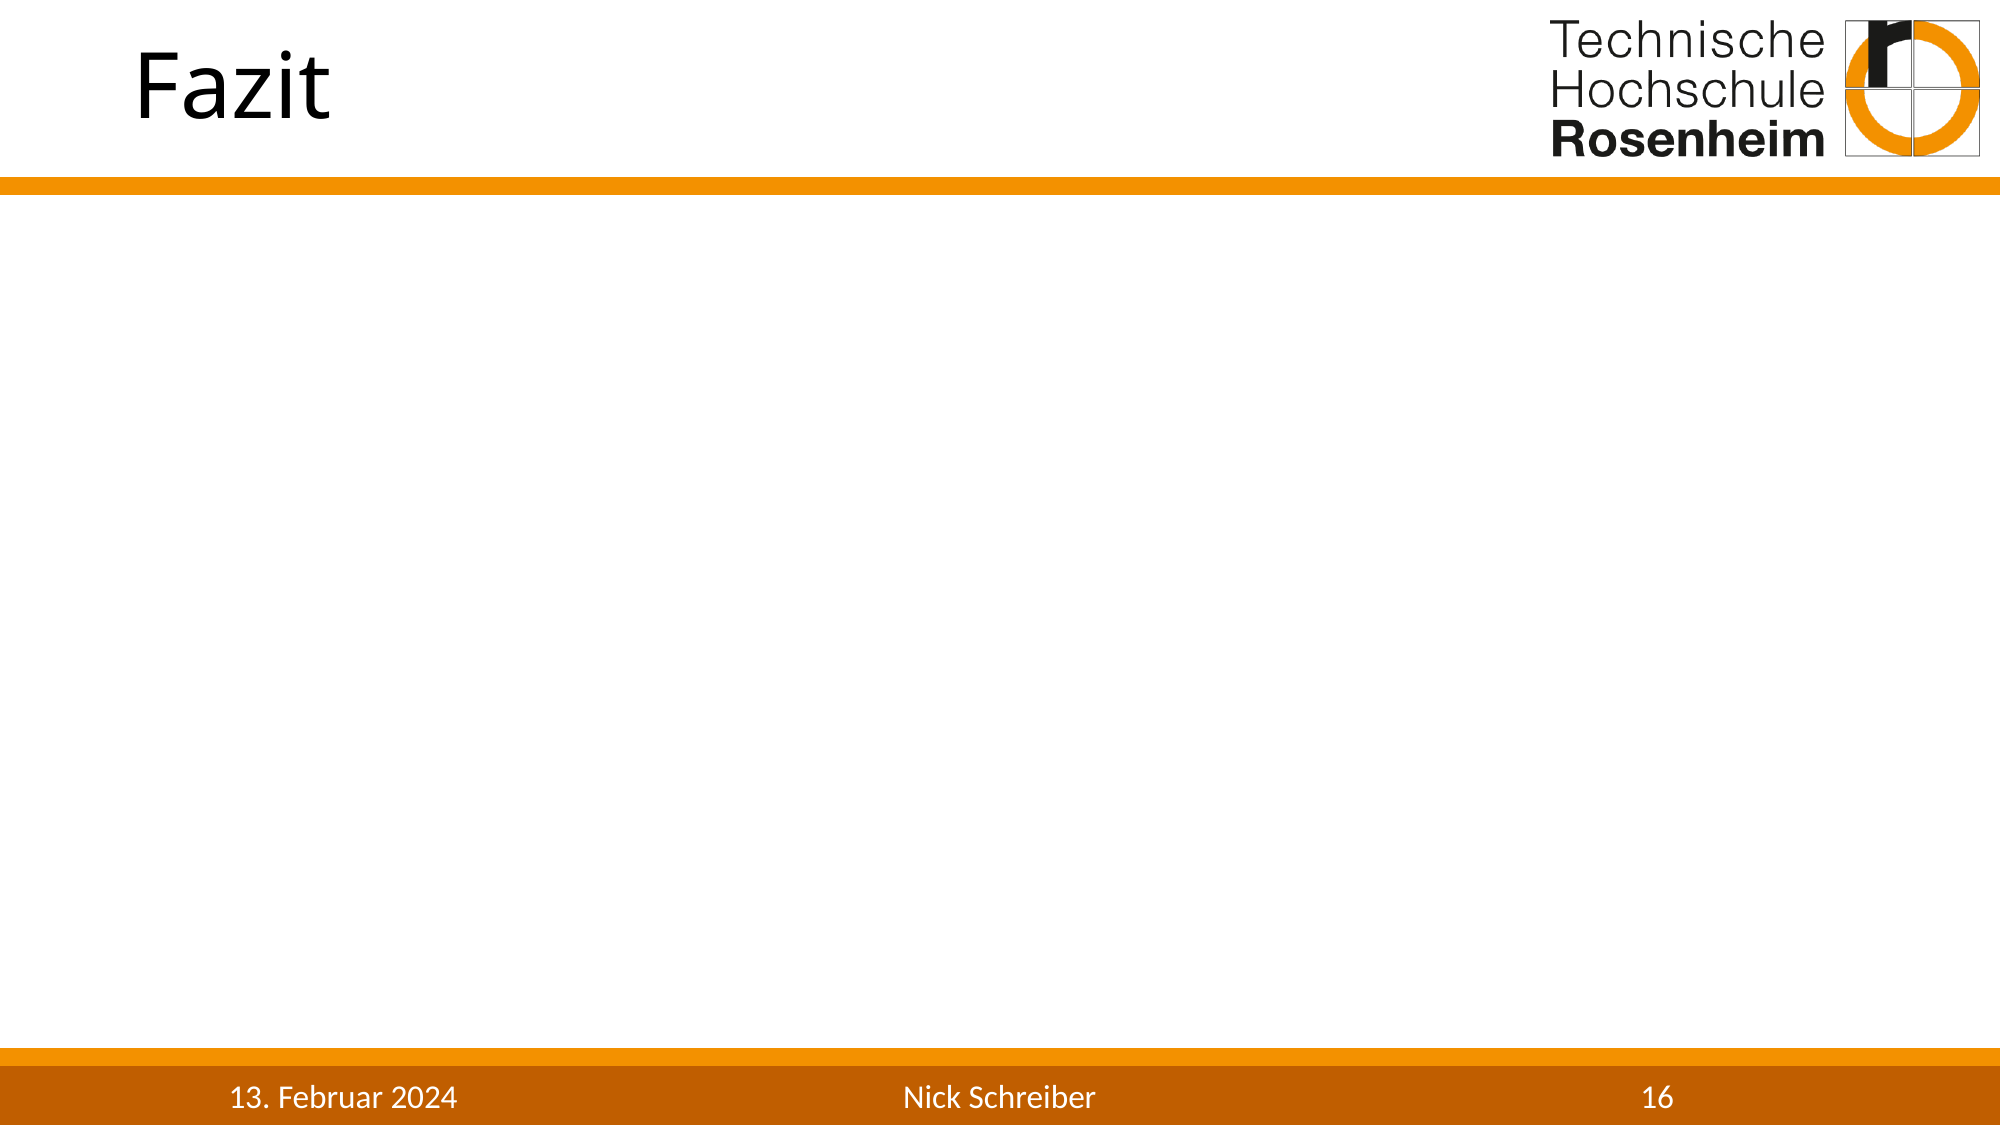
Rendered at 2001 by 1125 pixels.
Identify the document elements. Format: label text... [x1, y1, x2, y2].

title Fazit [118, 0, 1530, 178]
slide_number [118, 1065, 569, 1125]
footer Nick Schreiber [662, 1065, 1338, 1125]
picture [1550, 20, 1980, 157]
slide_number 16 [1432, 1065, 1883, 1125]
